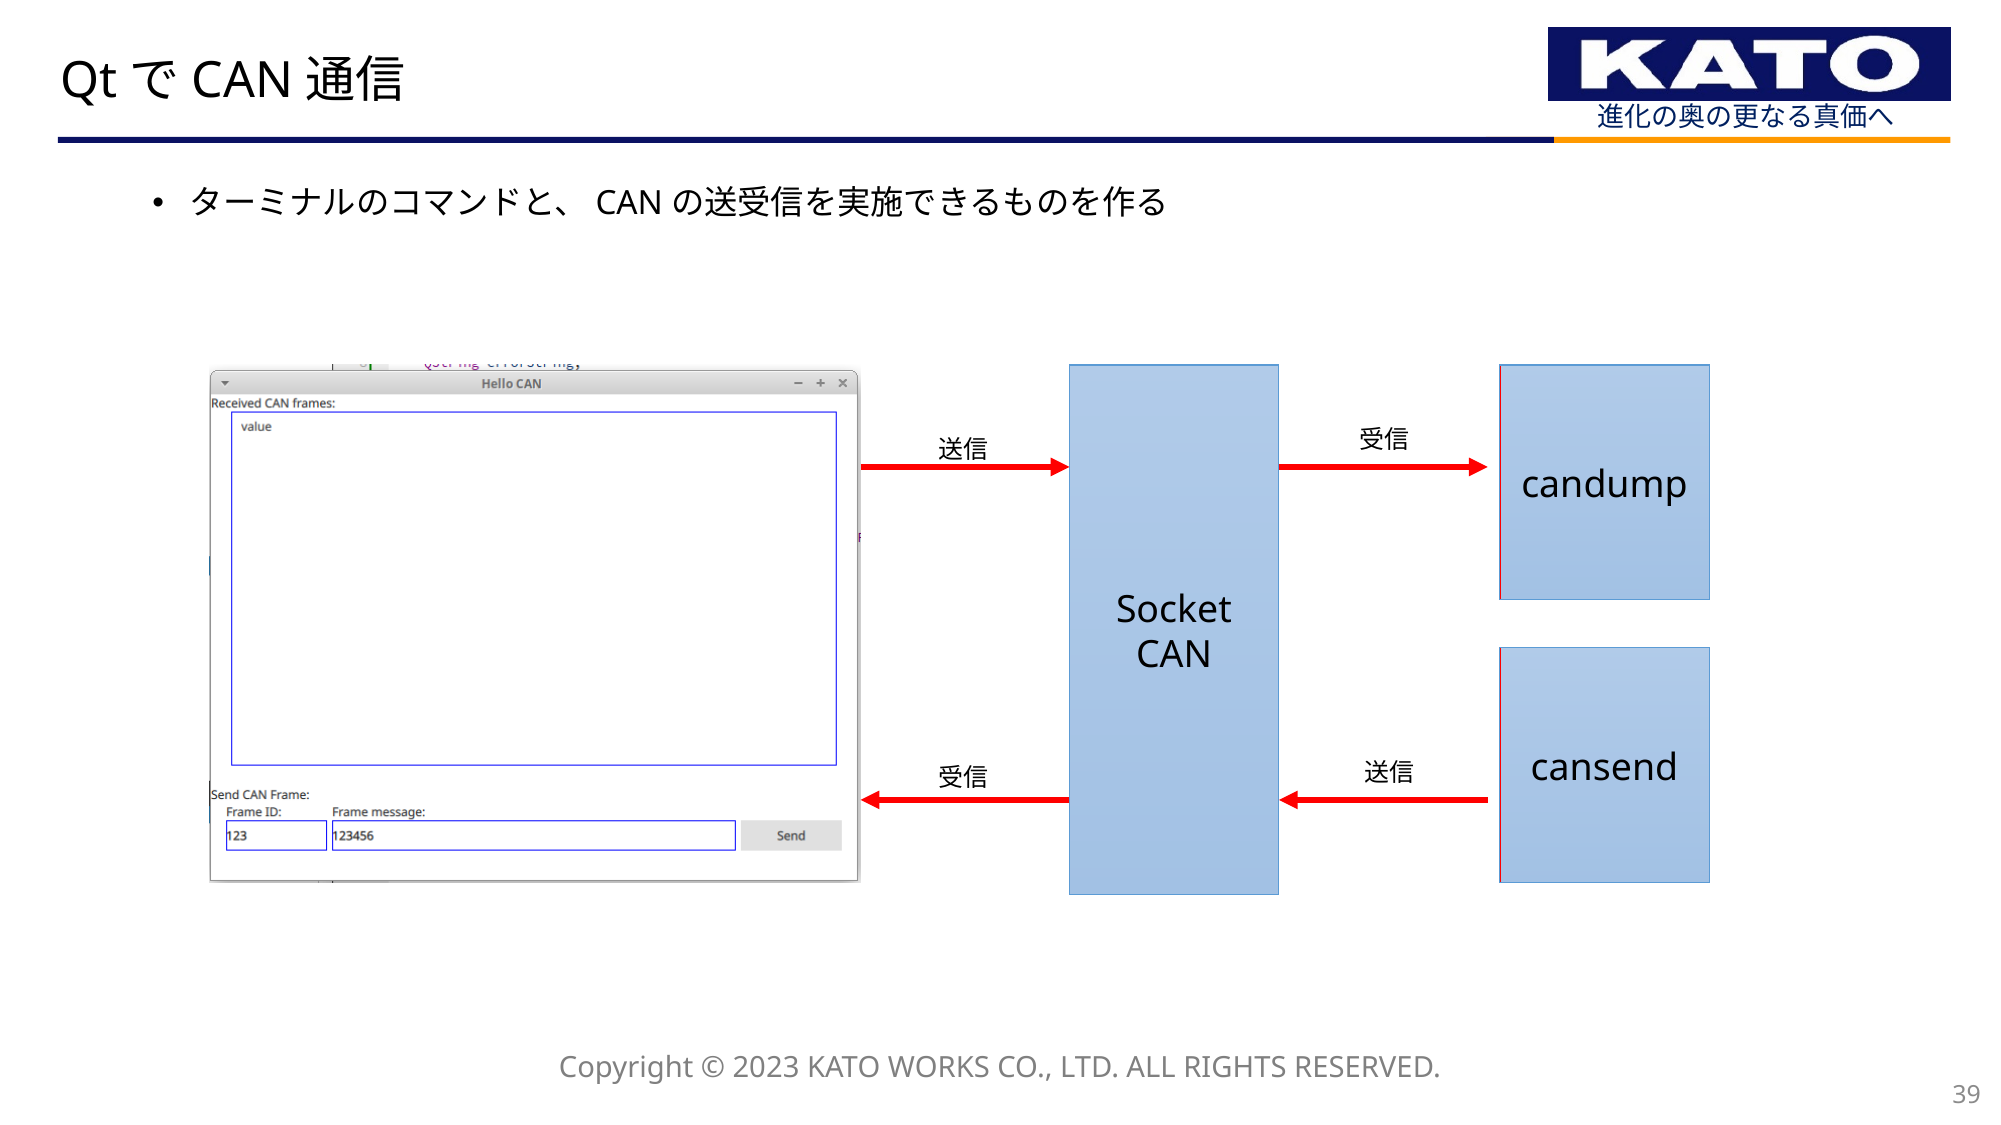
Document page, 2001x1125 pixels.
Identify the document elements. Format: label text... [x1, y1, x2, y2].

text_box 送信 [1316, 749, 1462, 794]
title QtでCAN通信 [45, 20, 1525, 143]
list ターミナルのコマンドと、CANの送受信を実施できるものを作る [137, 178, 1863, 1033]
slide_number 39 [1545, 1065, 1996, 1125]
text_box 送信 [891, 467, 1037, 471]
text_box cansend [1499, 647, 1710, 883]
text_box 受信 [891, 754, 1037, 799]
text_box candump [1499, 364, 1710, 600]
text_box Socket CAN [1069, 364, 1279, 895]
text_box 送信 [891, 426, 1037, 466]
text_box 受信 [1312, 416, 1458, 461]
picture [1548, 27, 1951, 101]
picture [209, 364, 861, 883]
